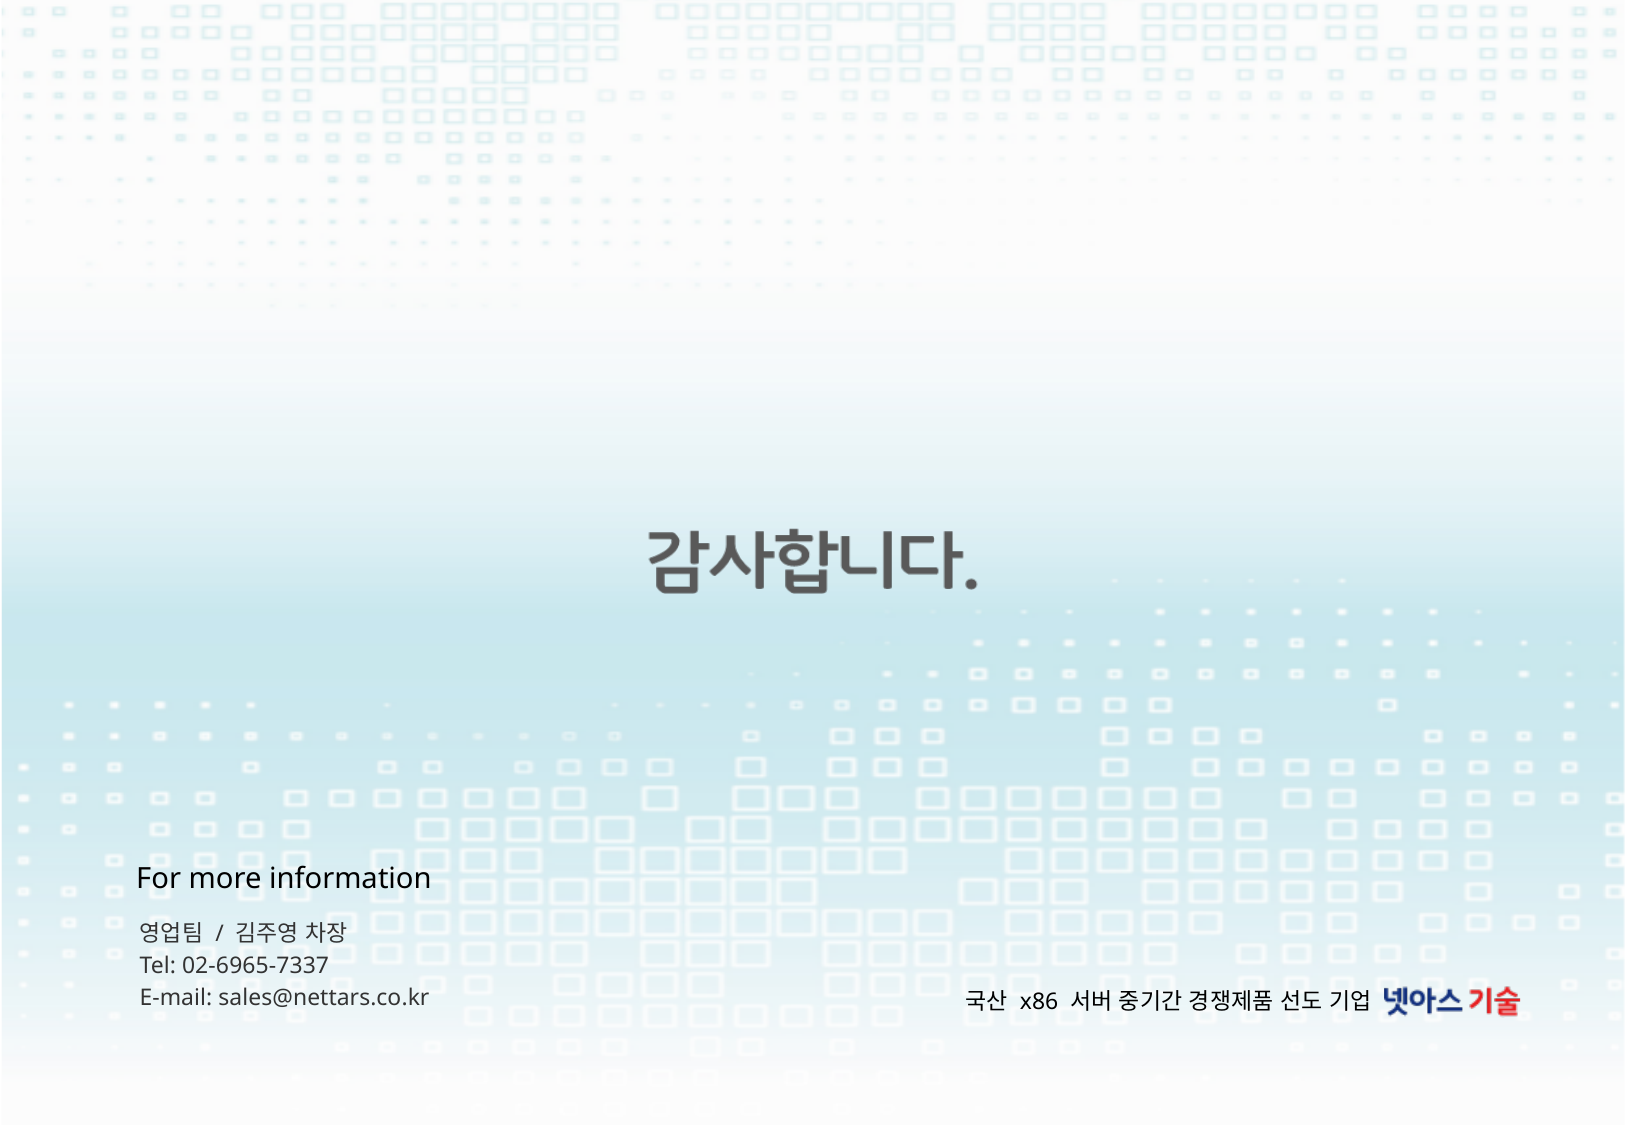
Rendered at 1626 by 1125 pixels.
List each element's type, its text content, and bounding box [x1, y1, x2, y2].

picture [0, 0, 1626, 1125]
text_box For more information [121, 855, 480, 899]
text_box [950, 978, 1565, 1022]
text_box 영업팀 / 김주영 차장 Tel: 02-6965-7337 E-mail: sales@nettars.co.kr [139, 918, 430, 1010]
